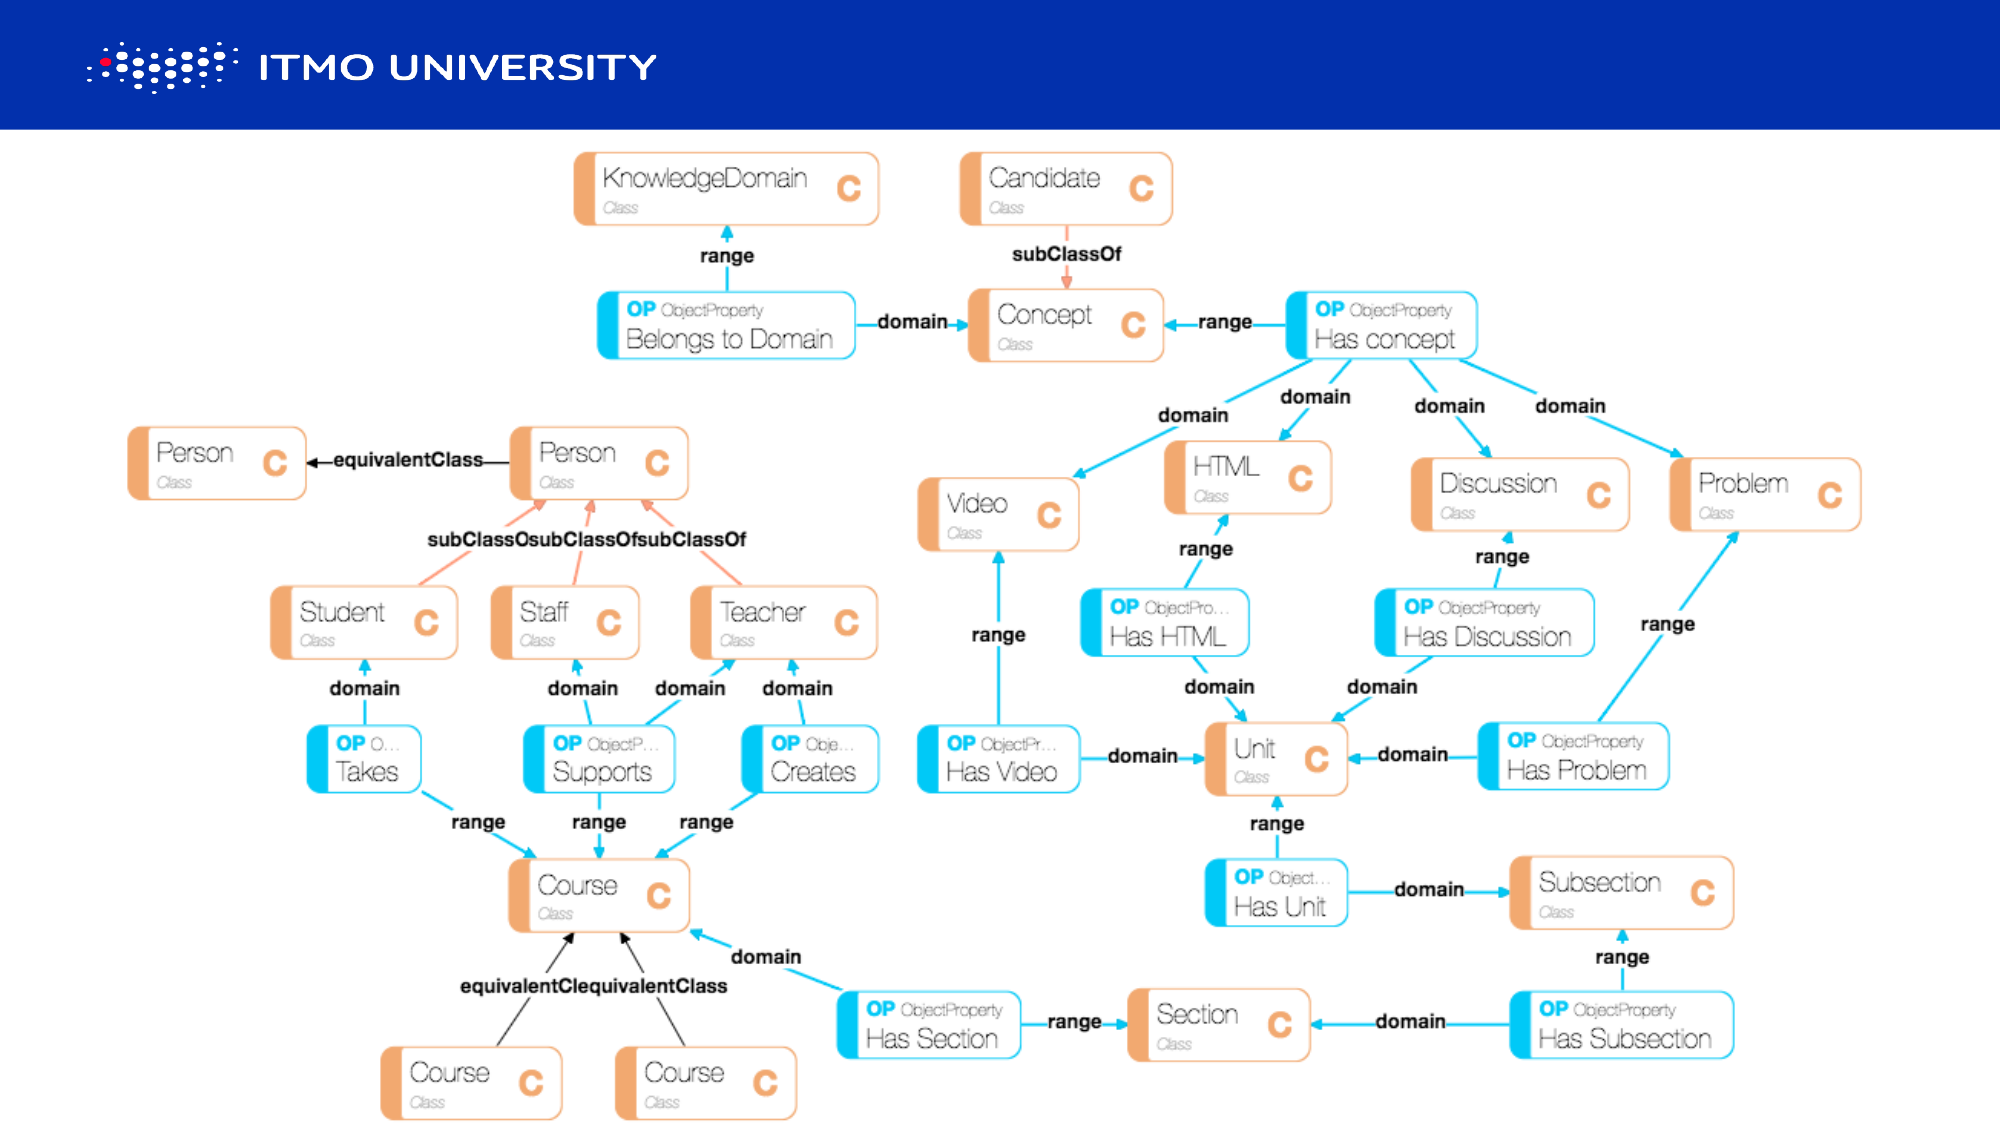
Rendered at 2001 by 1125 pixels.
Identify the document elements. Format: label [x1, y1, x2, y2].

picture [100, 143, 1879, 1125]
picture [0, 0, 727, 140]
